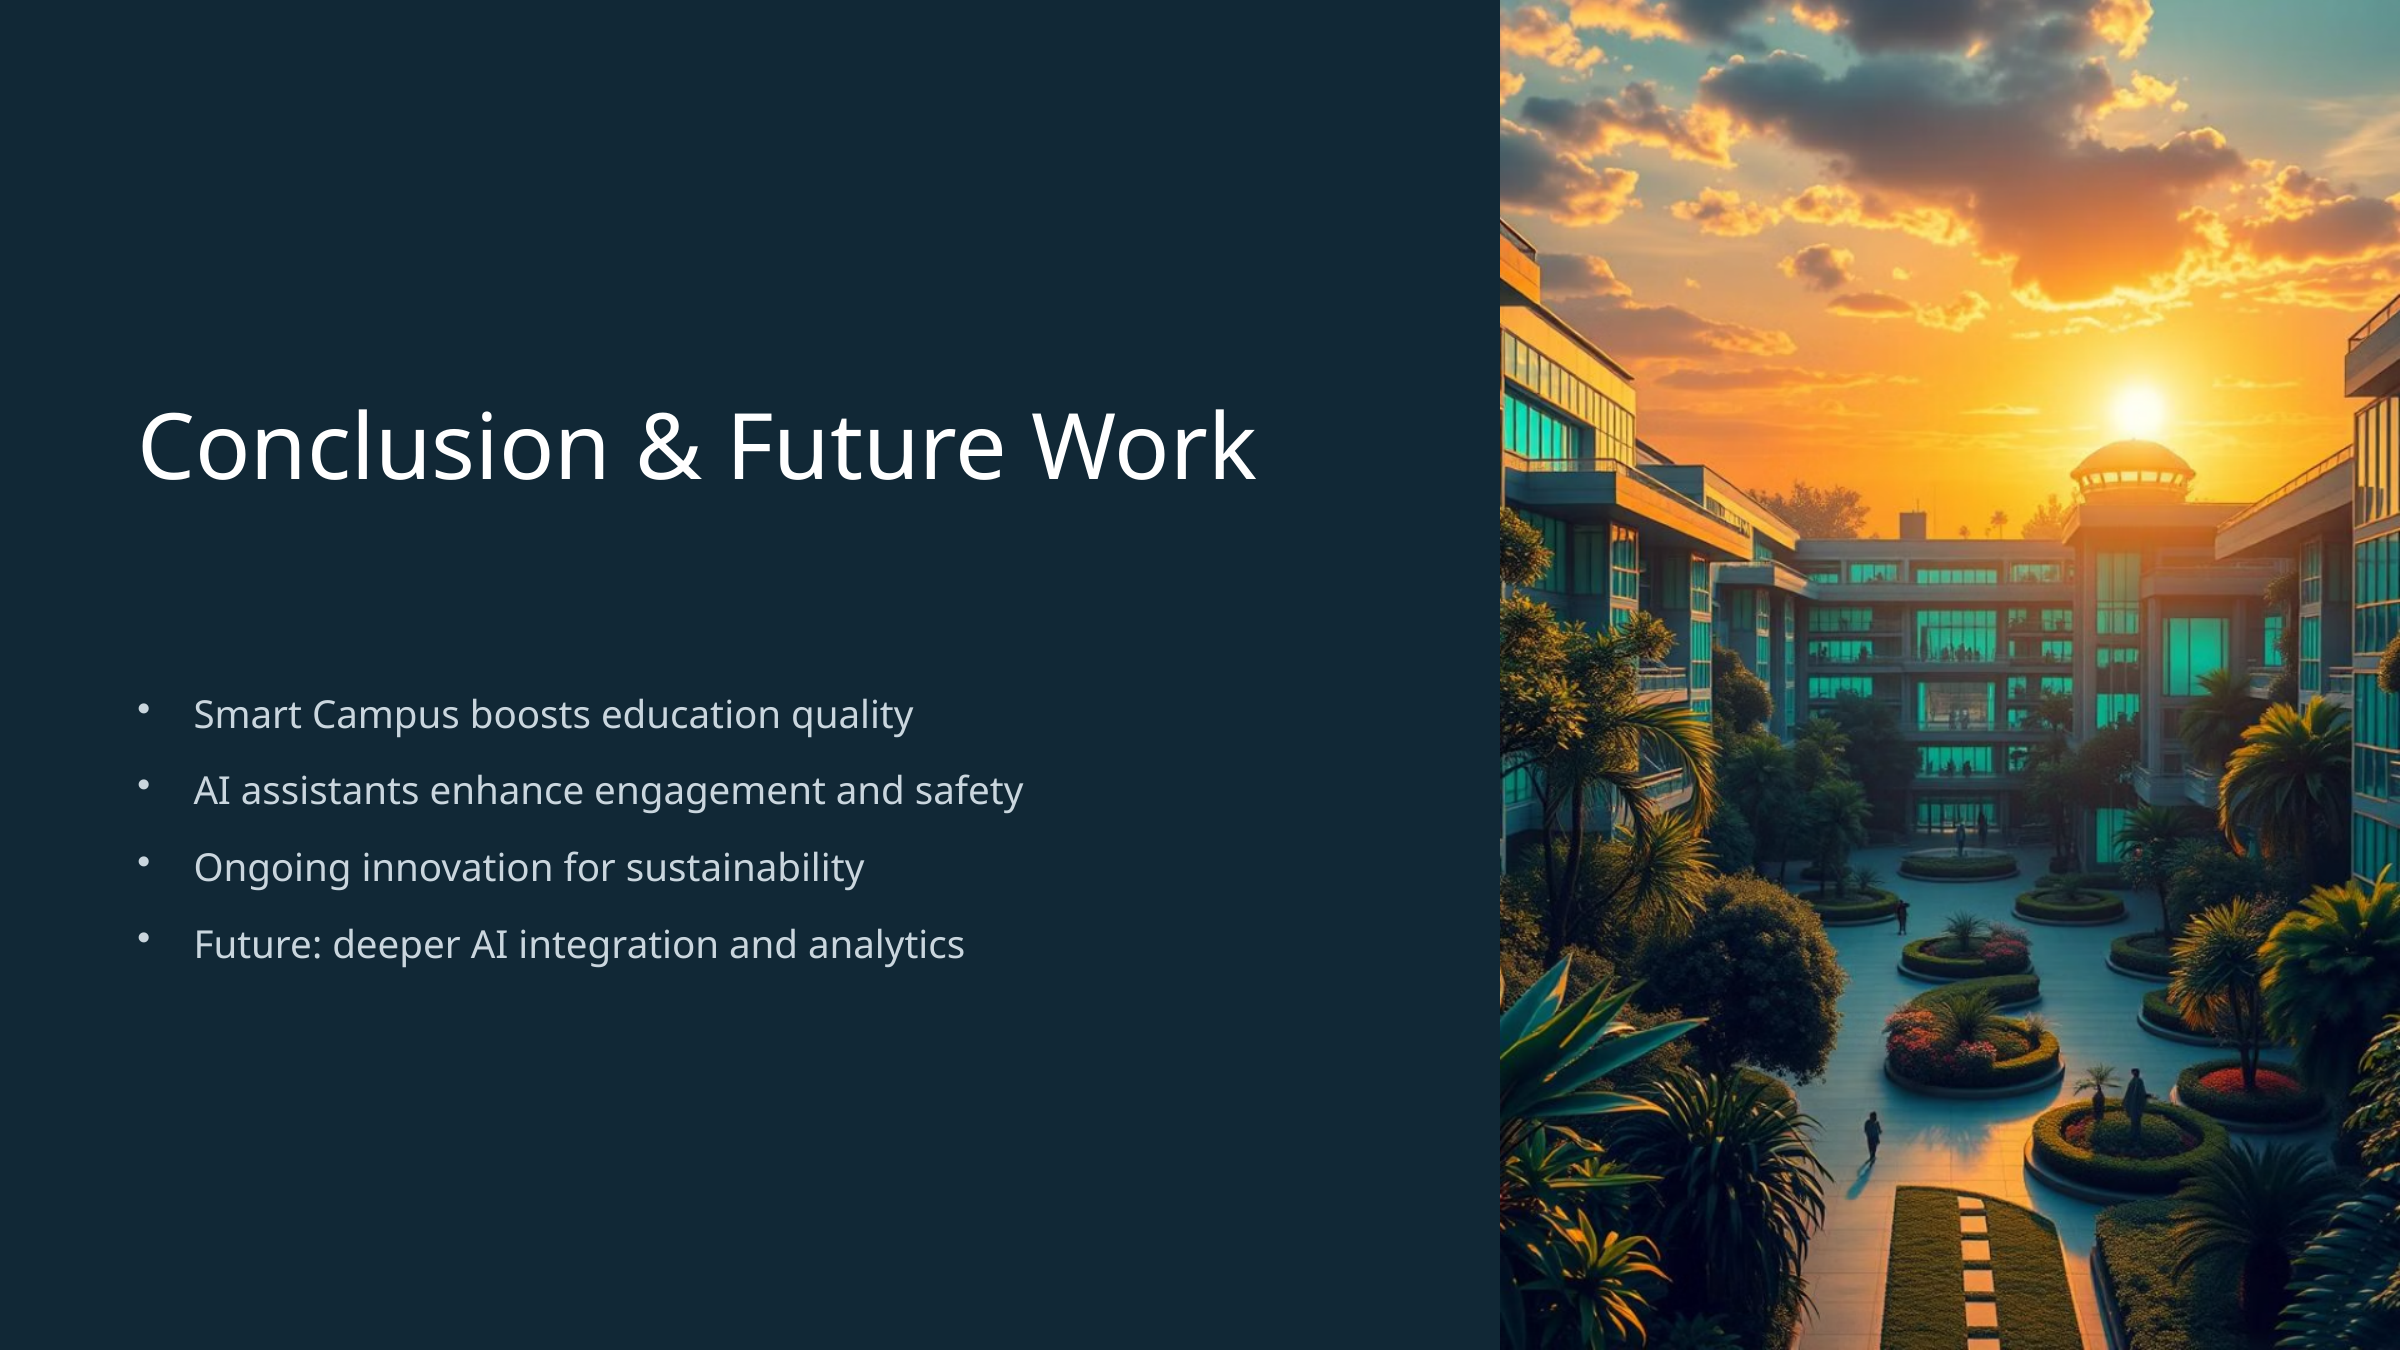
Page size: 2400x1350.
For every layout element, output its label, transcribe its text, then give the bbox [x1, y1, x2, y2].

text_box Ongoing innovation for sustainability [137, 826, 1363, 890]
text_box Conclusion & Future Work [137, 383, 1363, 615]
text_box Smart Campus boosts education quality [137, 673, 1363, 737]
text_box AI assistants enhance engagement and safety [137, 750, 1363, 813]
text_box Future: deeper AI integration and analytics [137, 903, 1363, 967]
picture [1499, 0, 2400, 1350]
